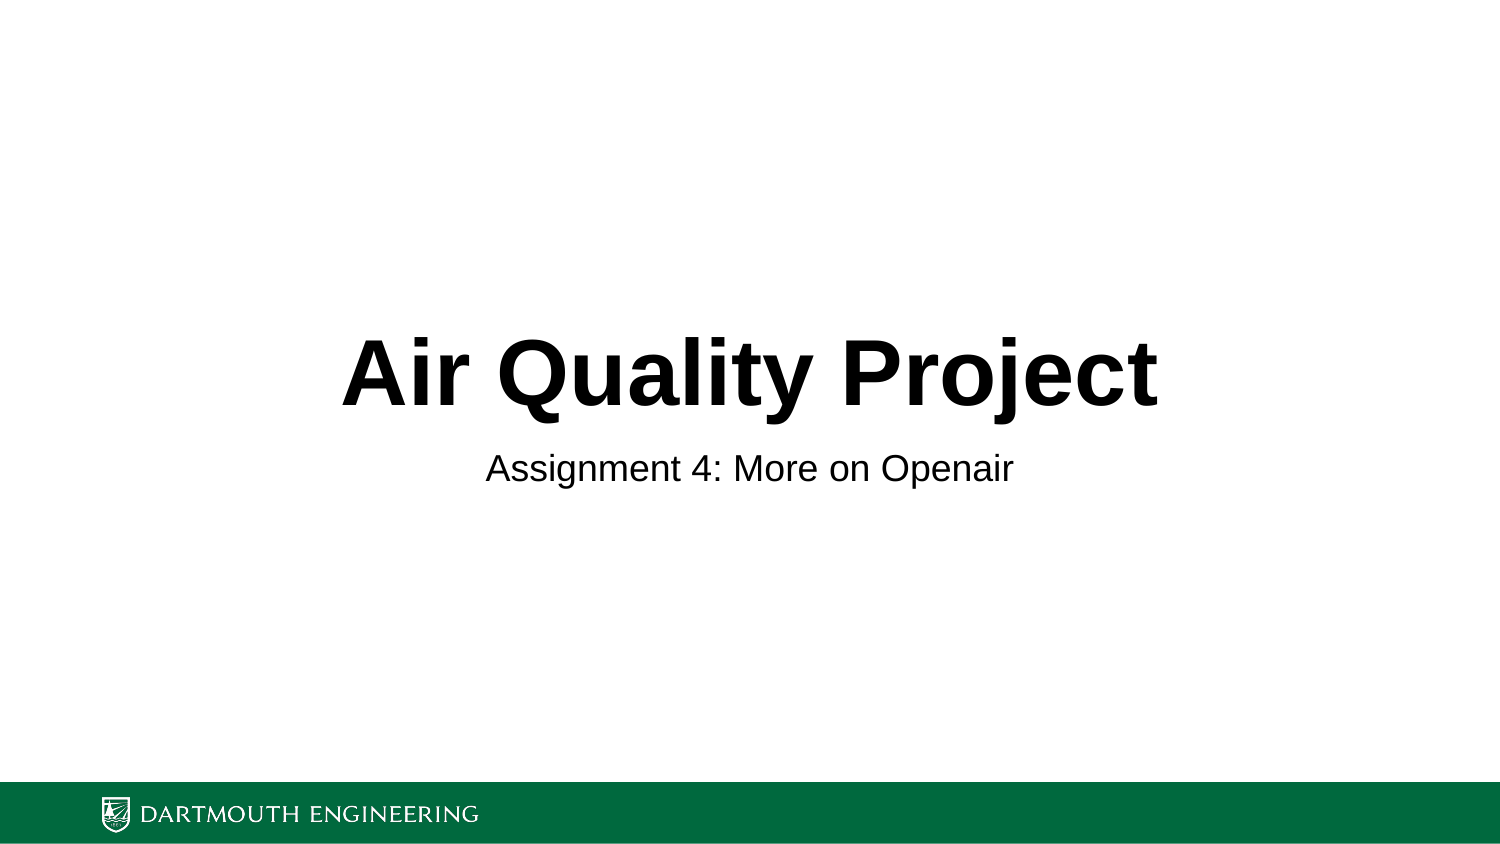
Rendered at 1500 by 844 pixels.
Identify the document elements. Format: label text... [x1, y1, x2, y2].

subtitle Assignment 4: More on Openair [187, 443, 1313, 647]
title Air Quality Project [187, 138, 1313, 432]
picture [102, 797, 479, 833]
